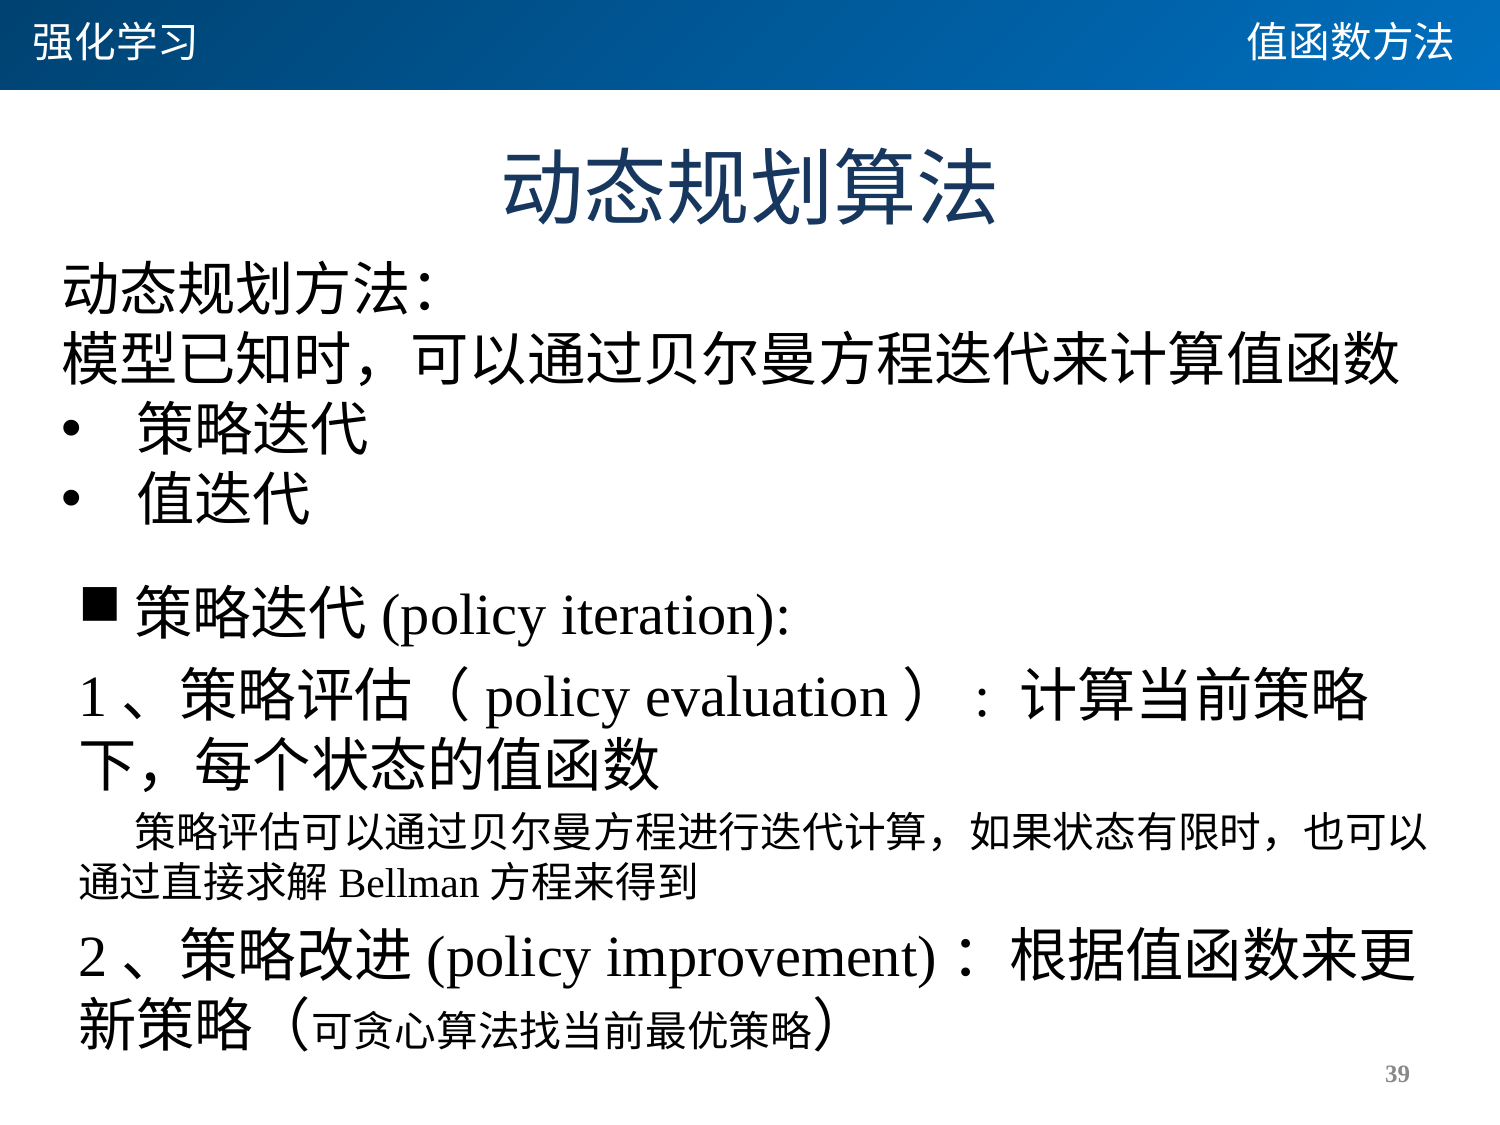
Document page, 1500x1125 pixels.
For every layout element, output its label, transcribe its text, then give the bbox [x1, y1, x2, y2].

text_box 动态规划方法： 模型已知时，可以通过贝尔曼方程迭代来计算值函数 策略迭代 值迭代 [46, 244, 1454, 540]
list 强化学习 [17, 8, 561, 80]
list 值函数方法 [938, 8, 1471, 80]
slide_number 39 [1074, 1042, 1425, 1103]
title 动态规划算法 [75, 91, 1425, 244]
